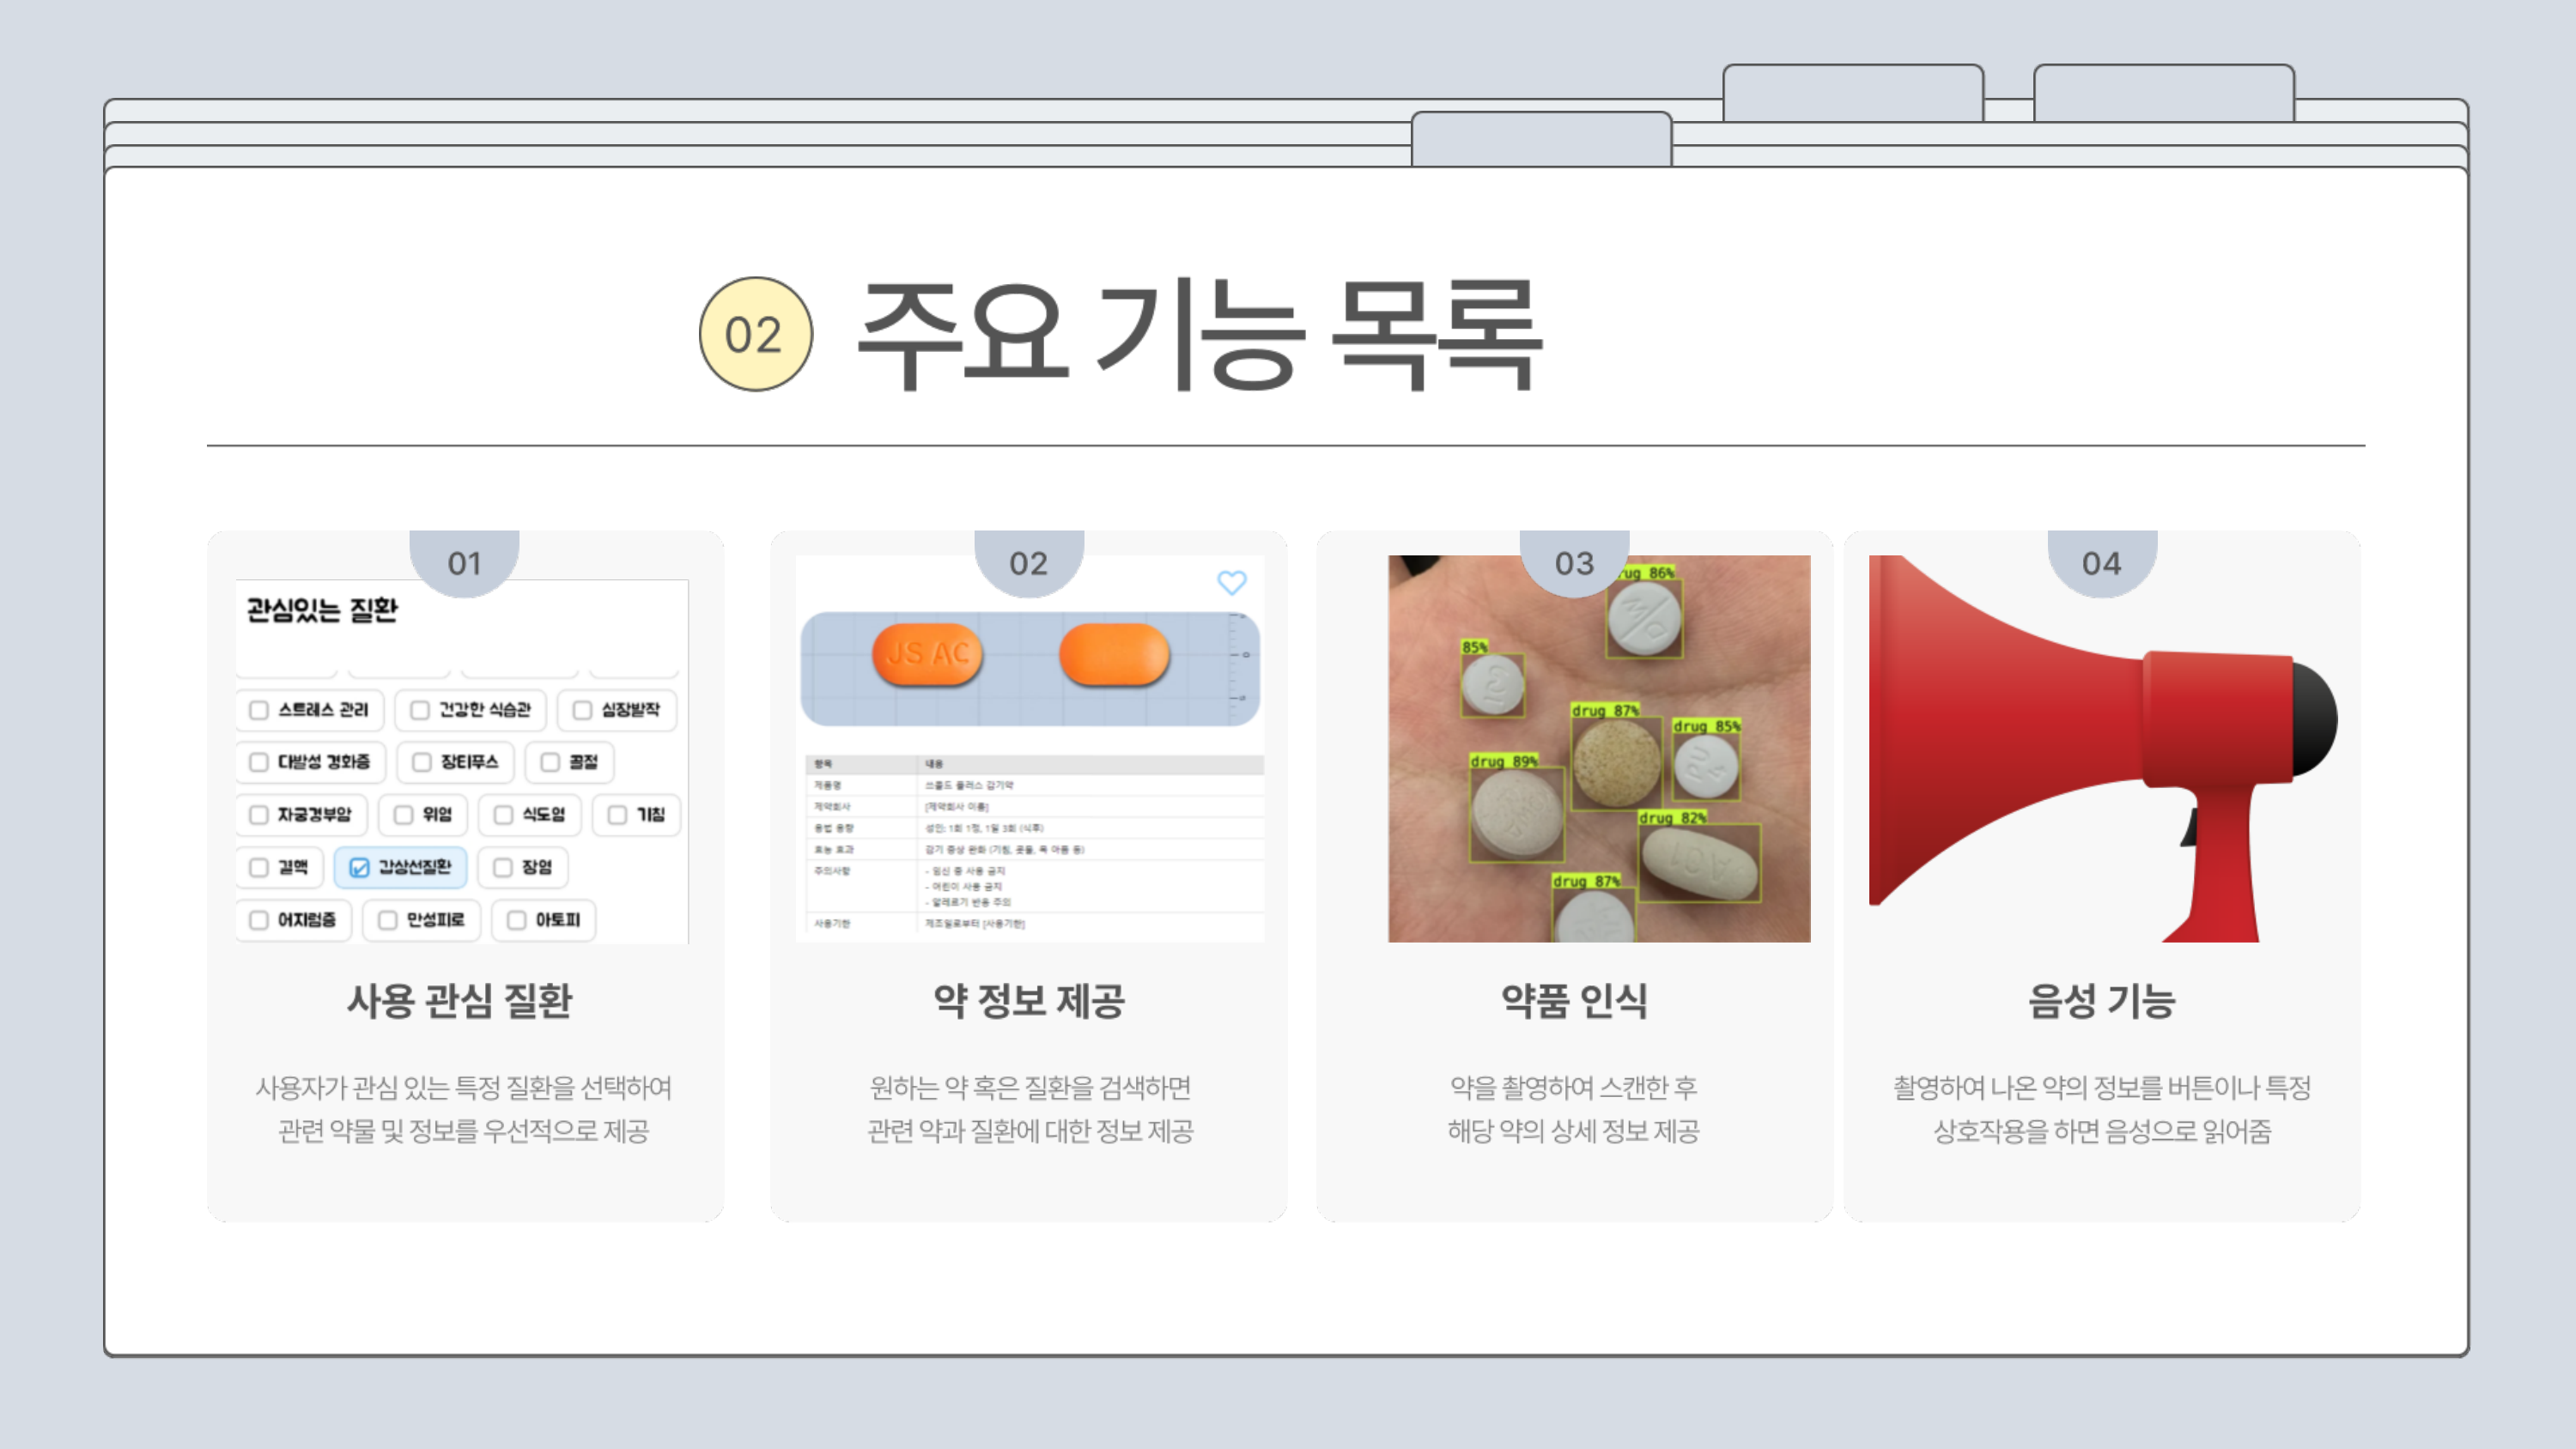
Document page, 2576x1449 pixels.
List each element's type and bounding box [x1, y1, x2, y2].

picture [103, 64, 2471, 1360]
